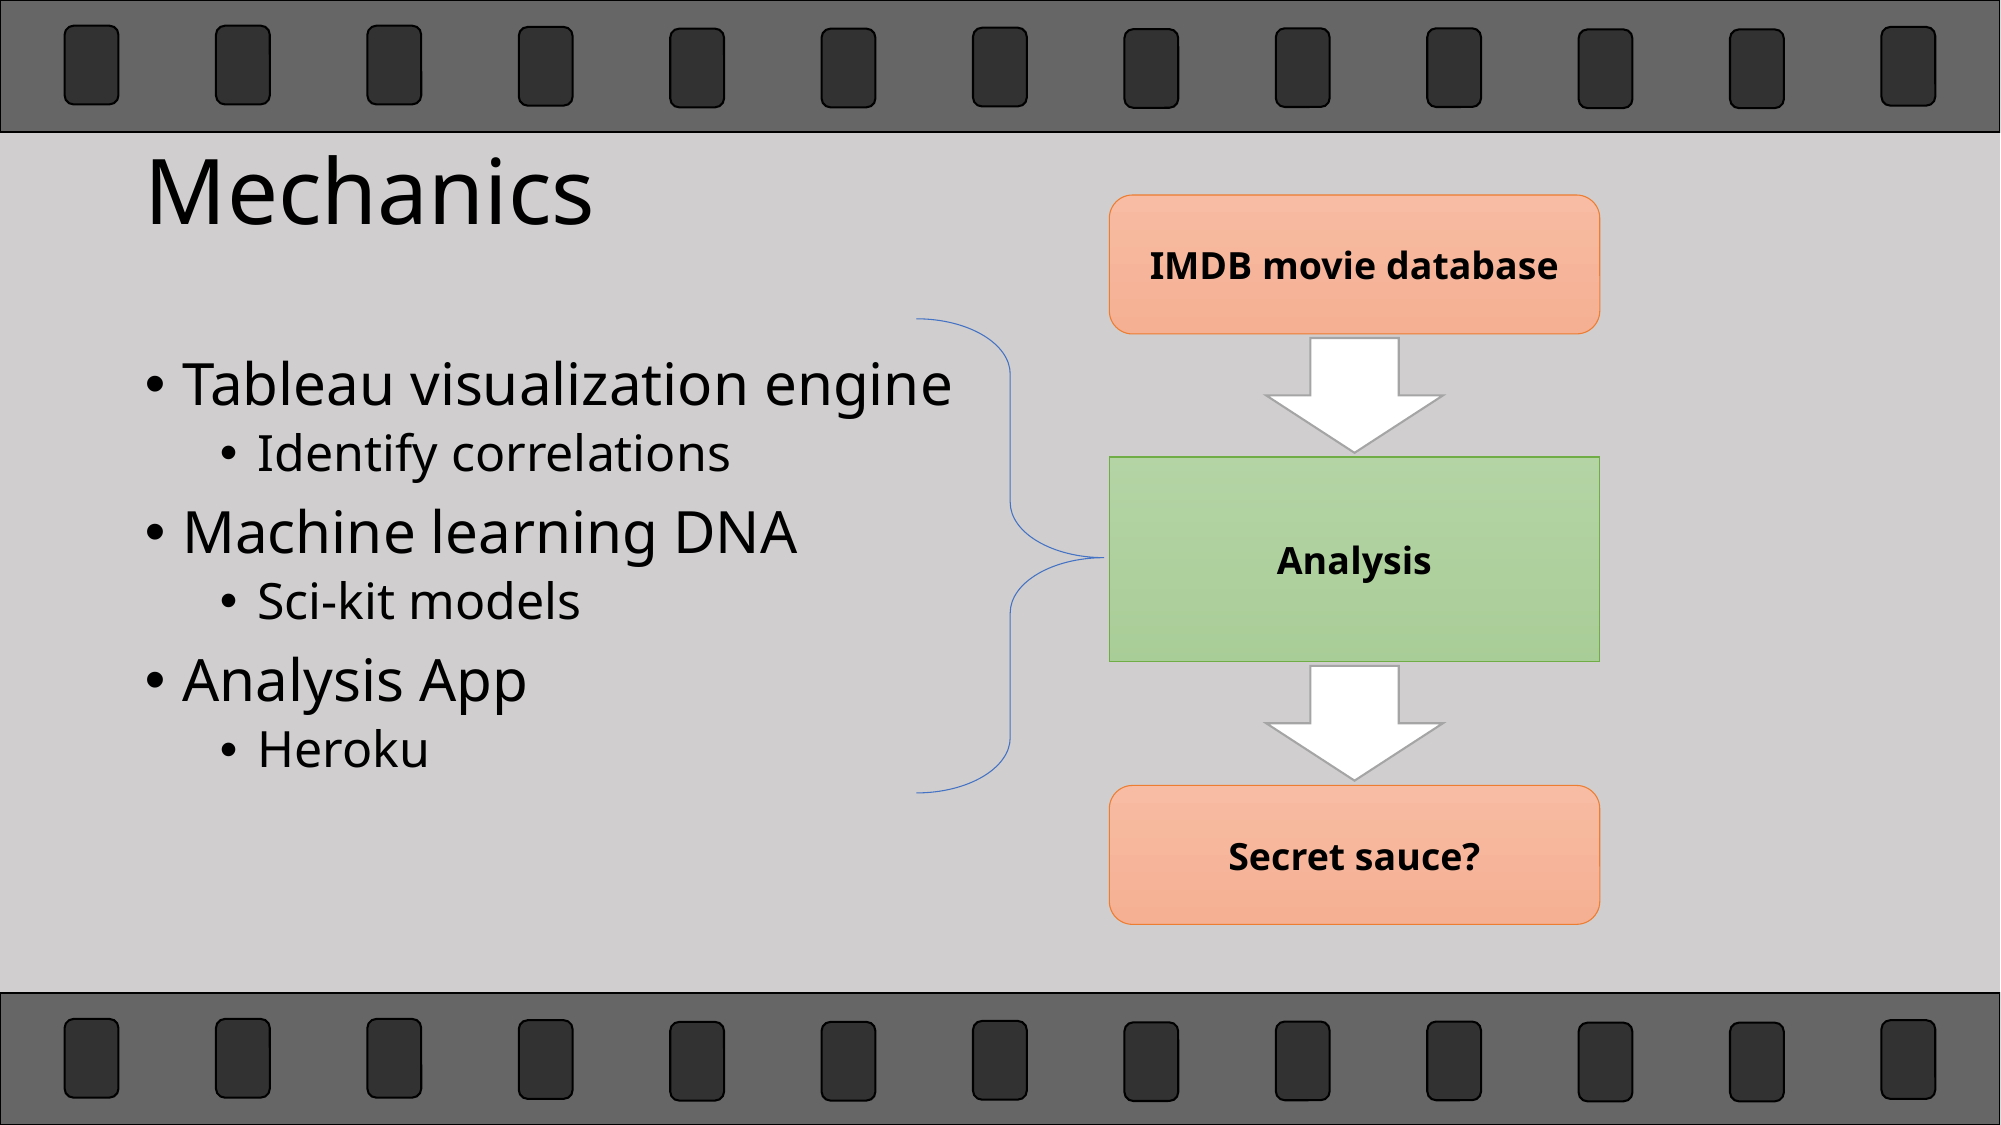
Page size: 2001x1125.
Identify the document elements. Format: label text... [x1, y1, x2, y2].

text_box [1109, 456, 1601, 663]
text_box [916, 318, 1105, 793]
title Mechanics [136, 133, 1863, 256]
text_box [1266, 338, 1443, 453]
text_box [1109, 194, 1601, 335]
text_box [1109, 785, 1601, 925]
list Tableau visualization engine Identify correlations Machine learning DNA Sci-kit models Analysis App Heroku [136, 256, 1863, 994]
text_box [1266, 665, 1443, 781]
